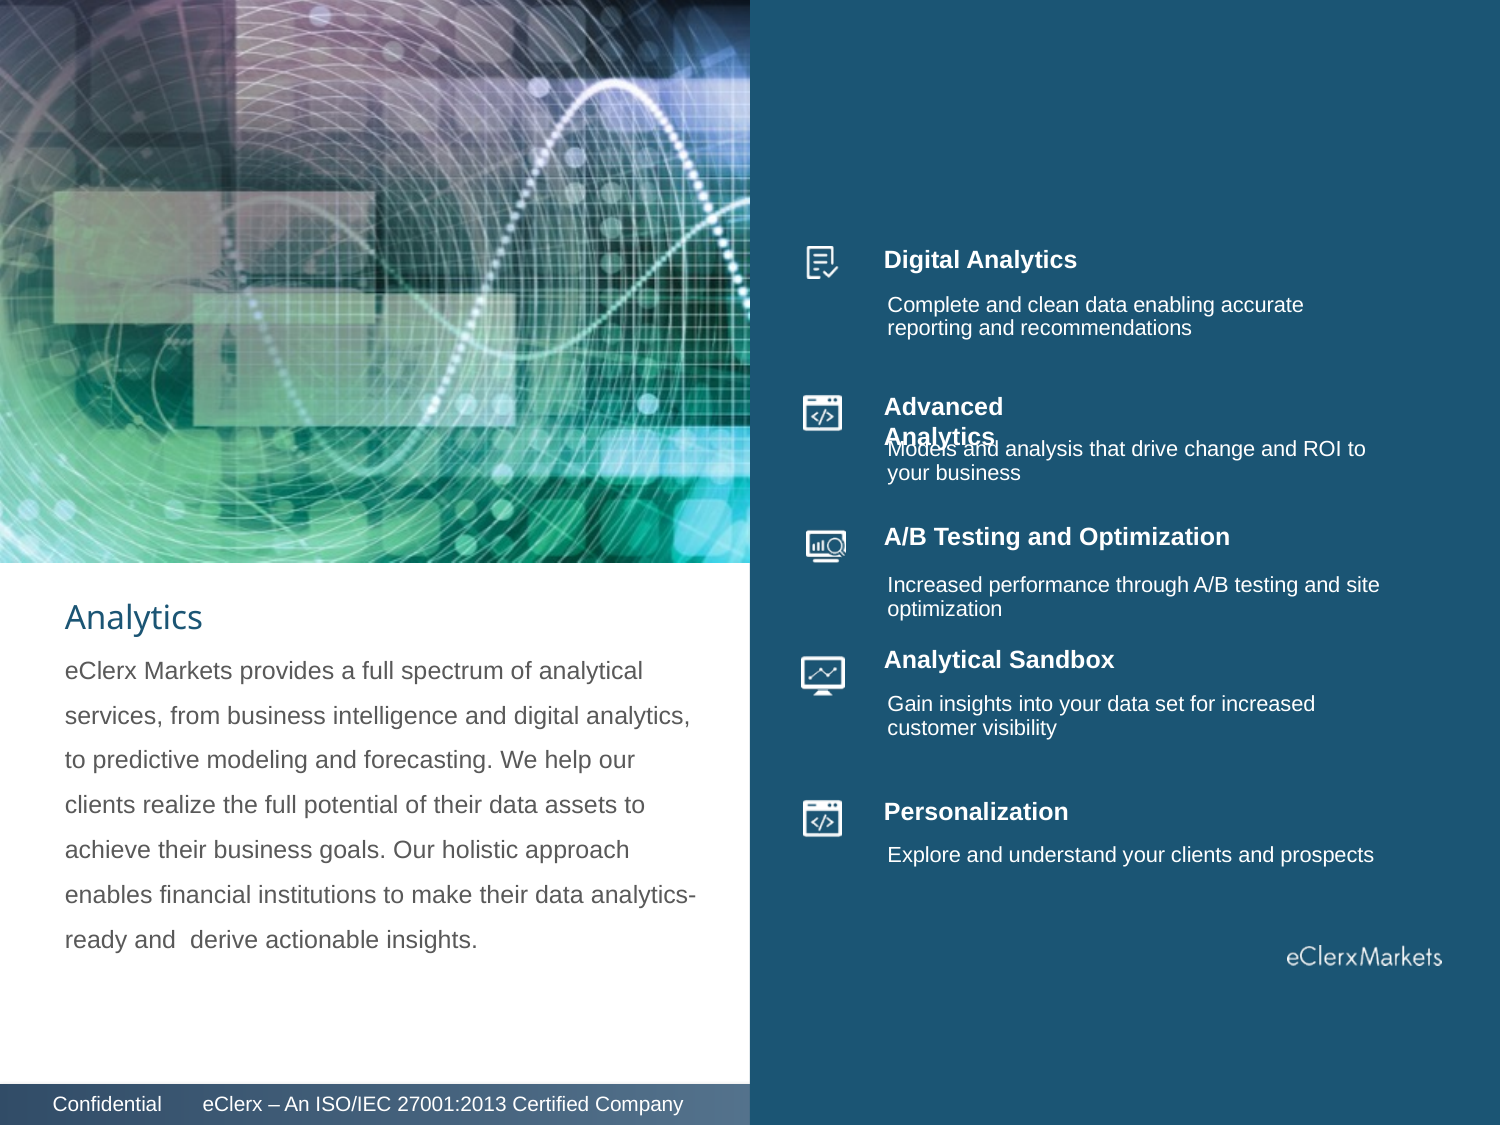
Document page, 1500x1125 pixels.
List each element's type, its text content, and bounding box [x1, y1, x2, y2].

text_box Personalization [878, 788, 1127, 834]
text_box Digital Analytics [878, 242, 1174, 281]
text_box Gain insights into your data set for increased customer visibility [881, 685, 1388, 748]
picture [803, 799, 842, 838]
picture [0, 0, 751, 563]
picture [806, 245, 840, 279]
text_box Models and analysis that drive change and ROI to your business [881, 430, 1388, 493]
picture [806, 526, 846, 567]
text_box Explore and understand your clients and prospects [881, 835, 1388, 875]
text_box A/B Testing and Optimization [878, 519, 1325, 558]
text_box Complete and clean data enabling accurate reporting and recommendations [881, 285, 1388, 348]
text_box Increased performance through A/B testing and site optimization [881, 566, 1388, 629]
text_box Analytical Sandbox [878, 641, 1174, 681]
picture [803, 393, 842, 433]
text_box eClerx Markets provides a full spectrum of analytical services, from business intelligence and digital analytics, to predictive modeling and forecasting. We help our clients realize the full potential of their data assets to achieve their business goals. Our holistic approach enables financial institutions to make their data analytics-ready and derive actionable insights. [49, 631, 725, 961]
text_box Advanced Analytics [878, 383, 1127, 458]
picture [1287, 945, 1442, 966]
text_box Analytics [49, 571, 253, 631]
picture [800, 654, 845, 699]
